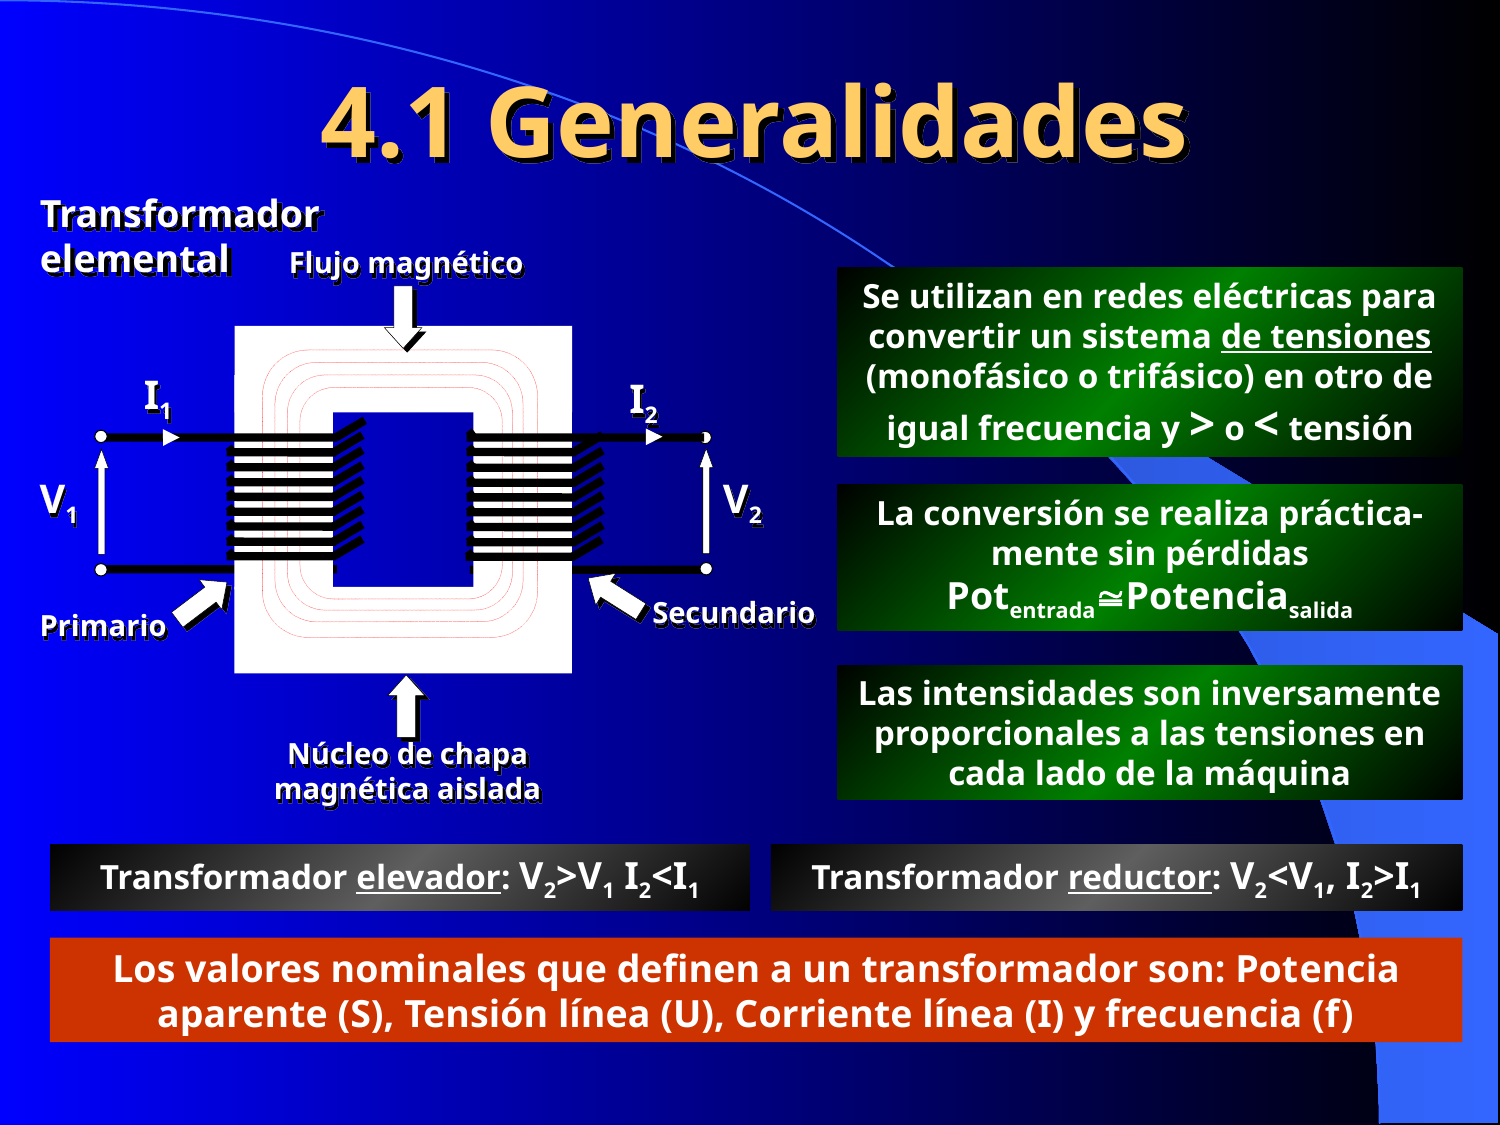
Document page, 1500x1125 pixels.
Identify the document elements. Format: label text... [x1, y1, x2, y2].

text_box Transformador elevador: V2>V1 I2<I1 [50, 844, 750, 911]
text_box Las intensidades son inversamente proporcionales a las tensiones en cada lado de la máquina [854, 665, 1463, 800]
title 4.1 Generalidades [121, 24, 1388, 213]
text_box Se utilizan en redes eléctricas para convertir un sistema de tensiones (monofásico o trifásico) en otro de igual frecuencia y > o < tensión [854, 267, 1463, 457]
text_box Los valores nominales que definen a un transformador son: Potencia aparente (S), Tensión línea (U), Corriente línea (I) y frecuencia (f) [49, 937, 1463, 1043]
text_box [24, 237, 851, 813]
text_box Transformador reductor: V2<V1, I2>I1 [770, 844, 1463, 911]
text_box Transformador elemental [24, 182, 350, 236]
text_box La conversión se realiza práctica-mente sin pérdidas PotentradaPotenciasalida [854, 484, 1463, 631]
